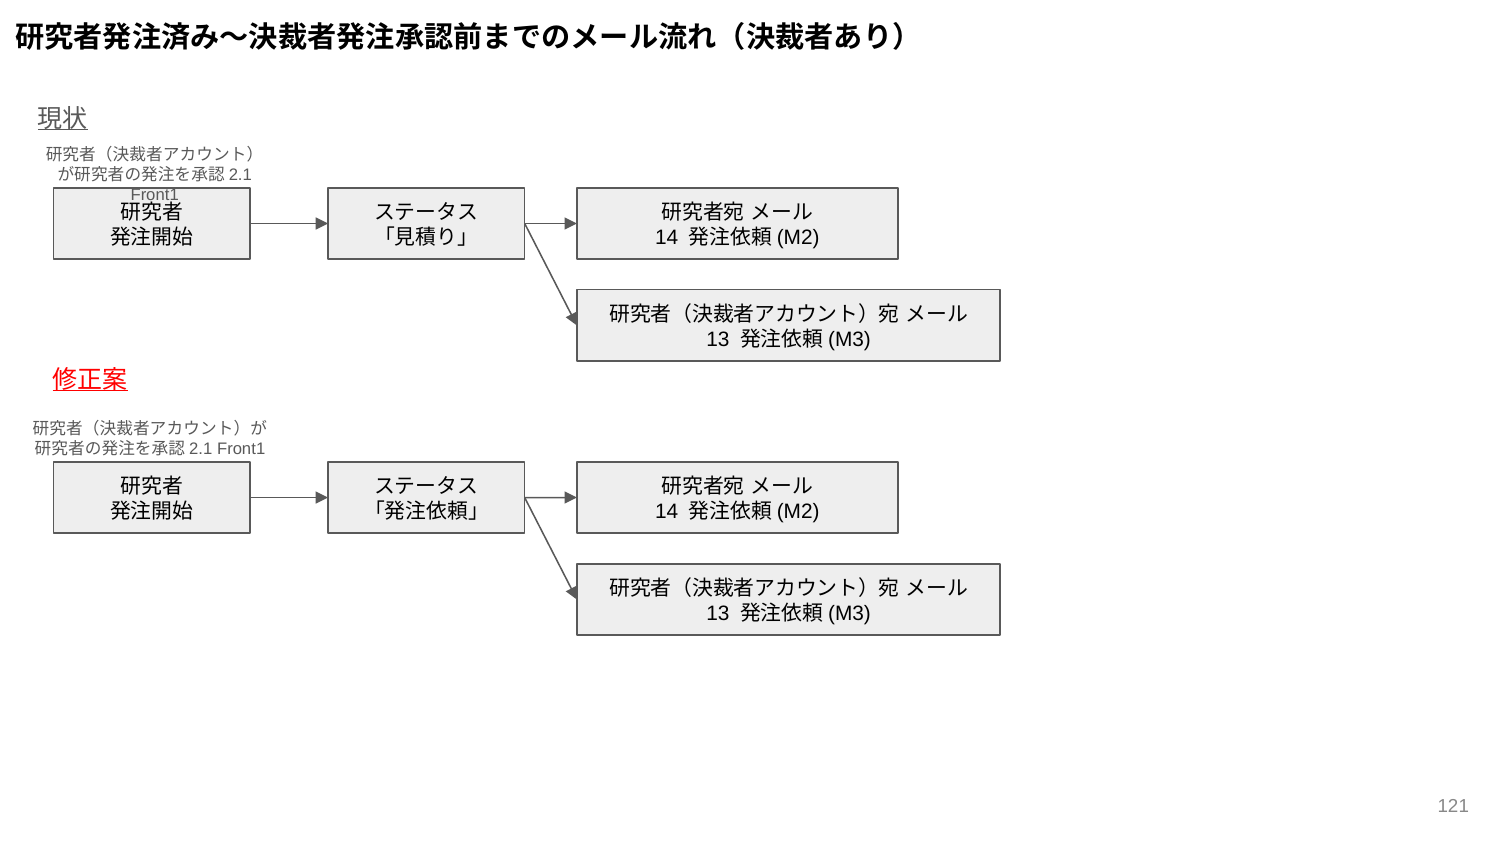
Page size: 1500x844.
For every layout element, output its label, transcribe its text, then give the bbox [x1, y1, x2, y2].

text_box ステータス 「発注依頼」 [327, 461, 525, 534]
text_box 研究者 発注開始 [53, 219, 250, 260]
text_box 研究者宛 メール 14 発注依頼(M2) [576, 461, 898, 534]
text_box 研究者 発注開始 [53, 473, 250, 534]
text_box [524, 223, 578, 326]
text_box 研究者（決裁者アカウント）が研究者の発注を承認2.1 Front1 [13, 402, 287, 473]
text_box 修正案 [37, 348, 329, 409]
text_box ‹#› [1378, 782, 1481, 827]
text_box 研究者（決裁者アカウント）が研究者の発注を承認2.1 Front1 [22, 128, 287, 219]
text_box 研究者（決裁者アカウント）宛 メール 13 発注依頼(M3) [576, 563, 1001, 636]
text_box 研究者宛 メール 14 発注依頼(M2) [576, 187, 898, 260]
text_box ステータス 「見積り」 [327, 187, 525, 260]
text_box 現状 [22, 87, 314, 148]
text_box 研究者（決裁者アカウント）宛 メール 13 発注依頼(M3) [576, 289, 1001, 362]
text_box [524, 497, 578, 600]
text_box 研究者発注済み～決裁者発注承認前までのメール流れ（決裁者あり） [0, 3, 1417, 69]
